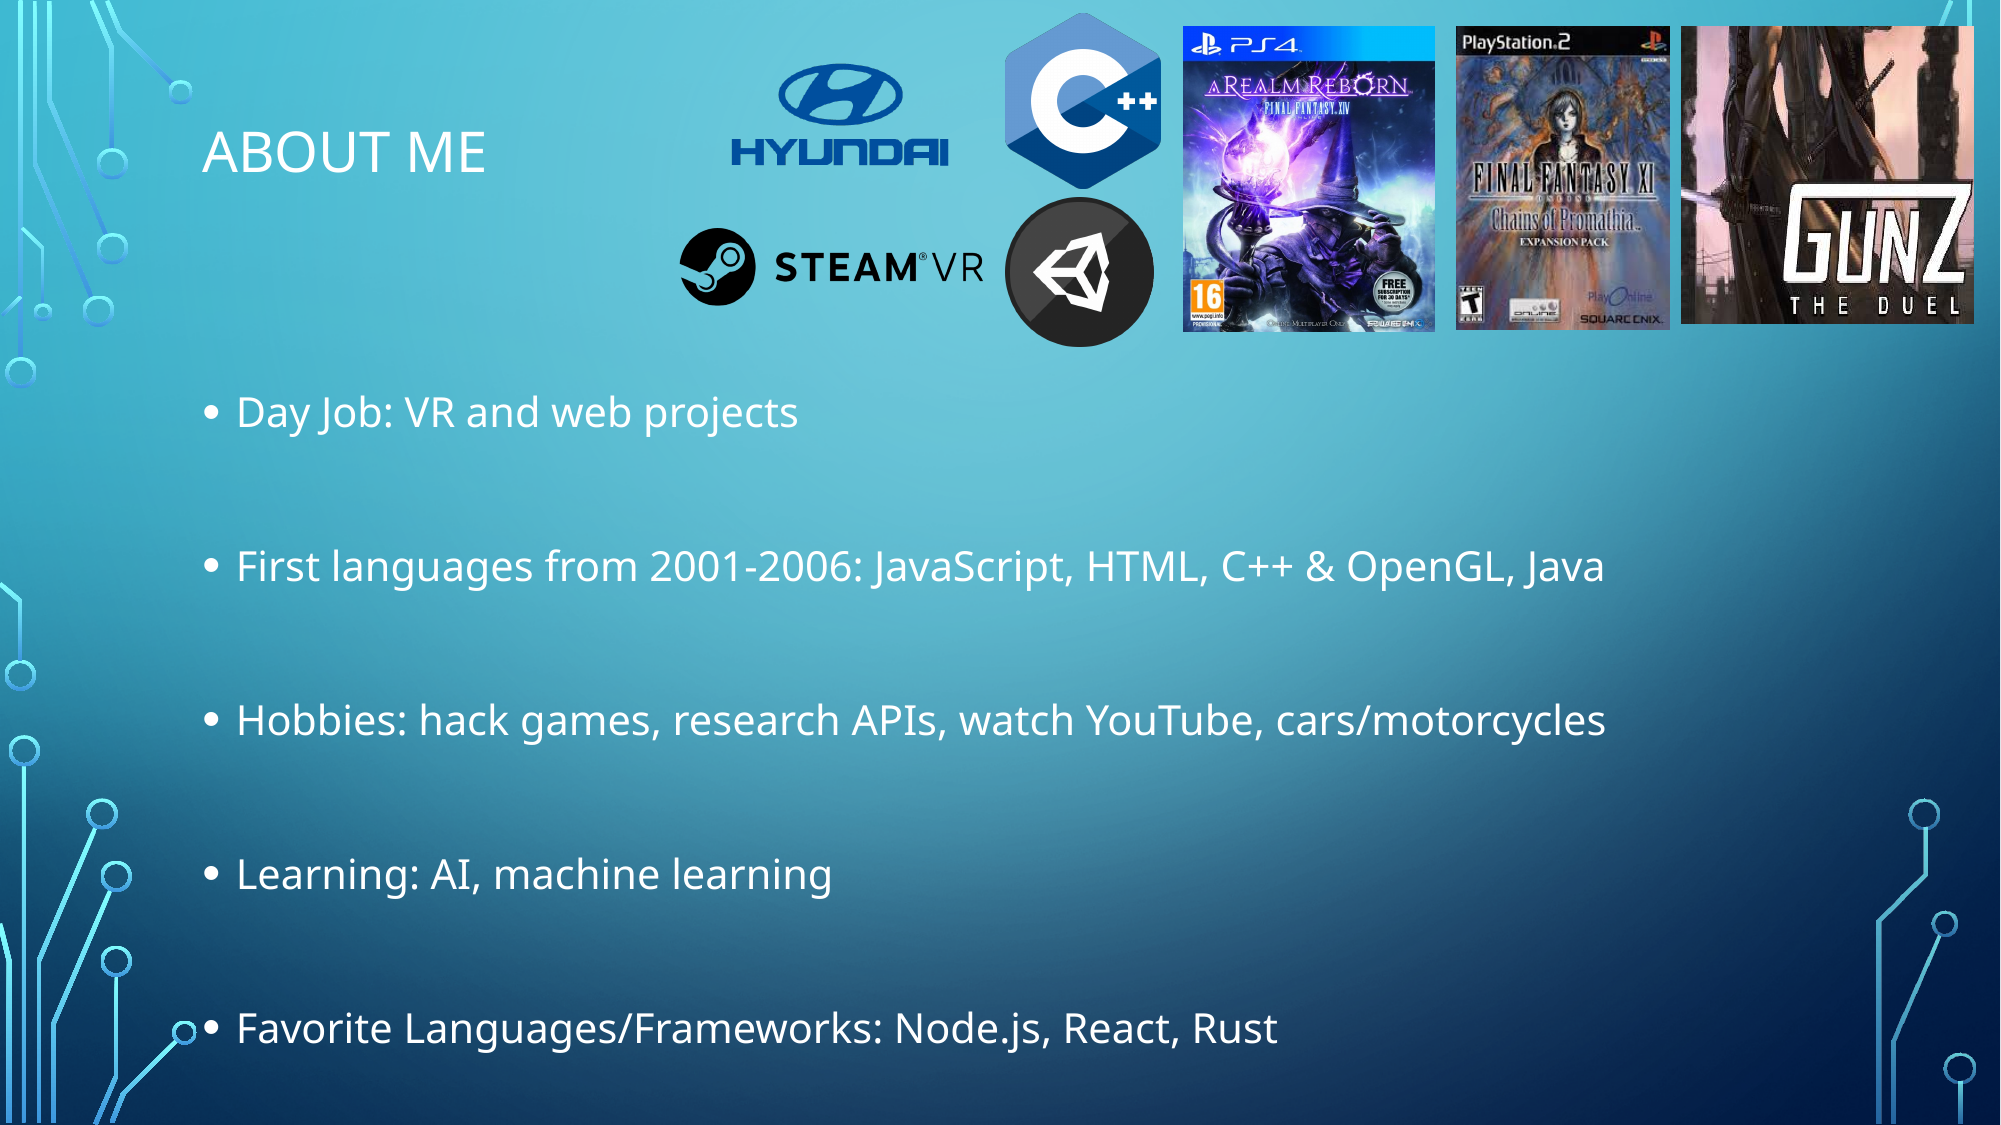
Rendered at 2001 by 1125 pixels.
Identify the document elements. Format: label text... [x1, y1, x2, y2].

list Day Job: VR and web projects First languages from 2001-2006: JavaScript, HTML, C++ & OpenGL, Java Hobbies: hack games, research APIs, watch YouTube, cars/motorcycles Learning: AI, machine learning Favorite Languages/Frameworks: Node.js, React, Rust [187, 369, 1813, 1060]
picture [1004, 13, 1161, 190]
picture [1680, 26, 1974, 324]
picture [1456, 26, 1670, 330]
picture [678, 0, 983, 306]
picture [1182, 26, 1435, 332]
title About me [187, 101, 543, 208]
picture [1004, 197, 1154, 347]
